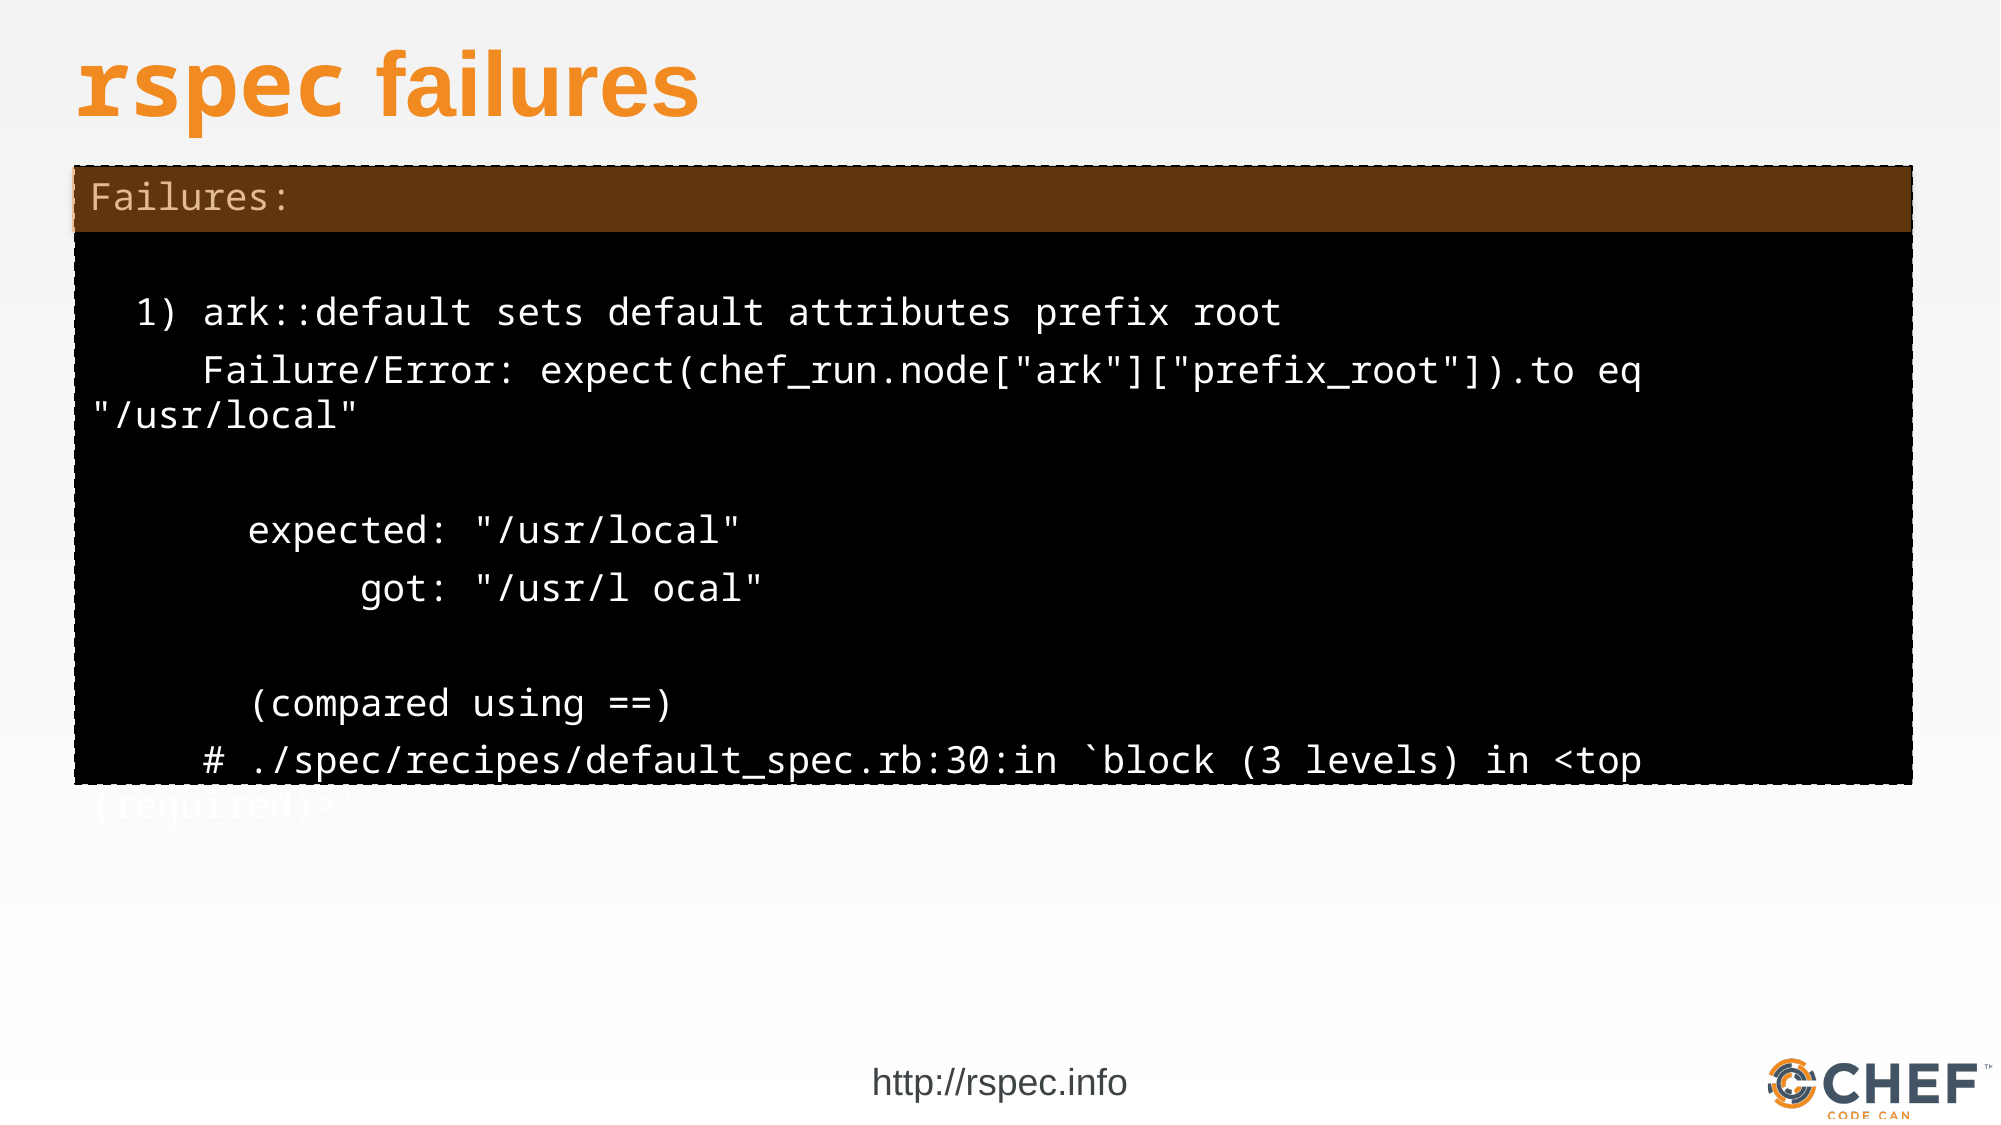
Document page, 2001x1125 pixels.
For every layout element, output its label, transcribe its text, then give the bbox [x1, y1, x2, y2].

list Failures: 1) ark::default sets default attributes prefix root Failure/Error: expect(chef_run.node["ark"]["prefix_root"]).to eq "/usr/local" expected: "/usr/local" got: "/usr/l ocal" (compared using ==) # ./spec/recipes/default_spec.rb:30:in `block (3 levels) in <top (required)>' [74, 243, 1913, 785]
title rspec failures [75, 37, 1913, 140]
list http://rspec.info [451, 1048, 1549, 1113]
text_box [71, 166, 1912, 233]
